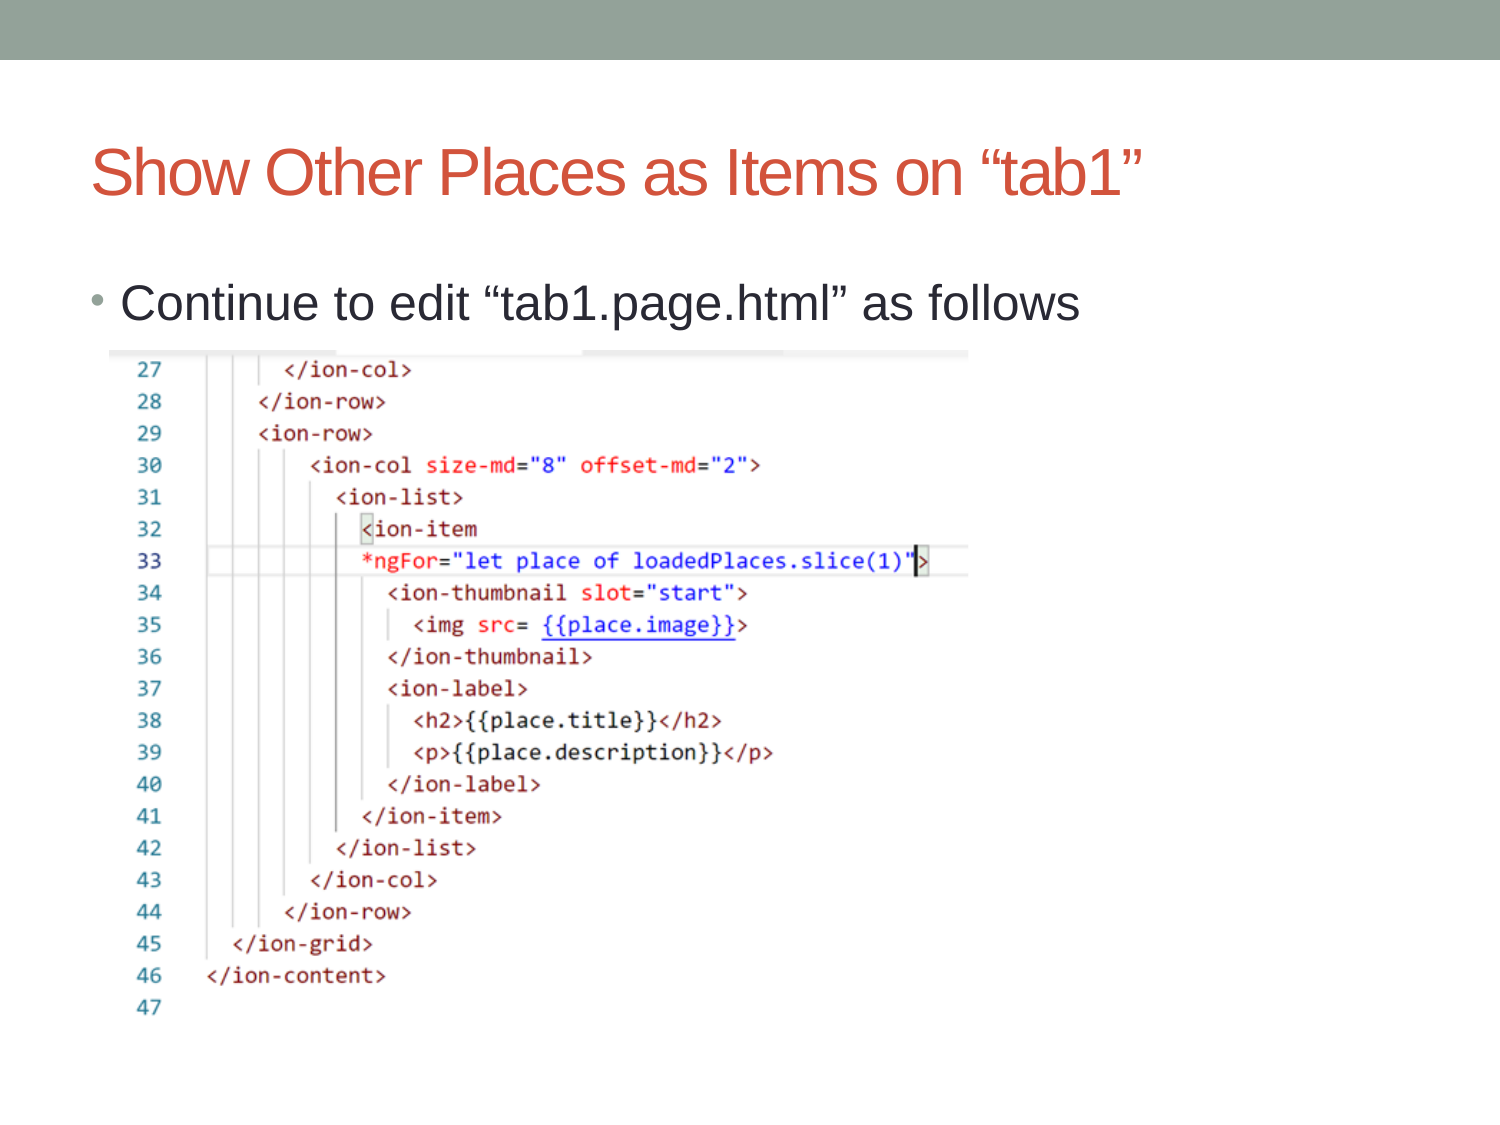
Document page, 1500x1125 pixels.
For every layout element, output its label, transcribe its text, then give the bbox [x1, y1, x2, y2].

picture [109, 349, 1484, 1102]
title Show Other Places as Items on “tab1” [75, 87, 1413, 250]
list Continue to edit “tab1.page.html” as follows [75, 262, 1163, 1063]
